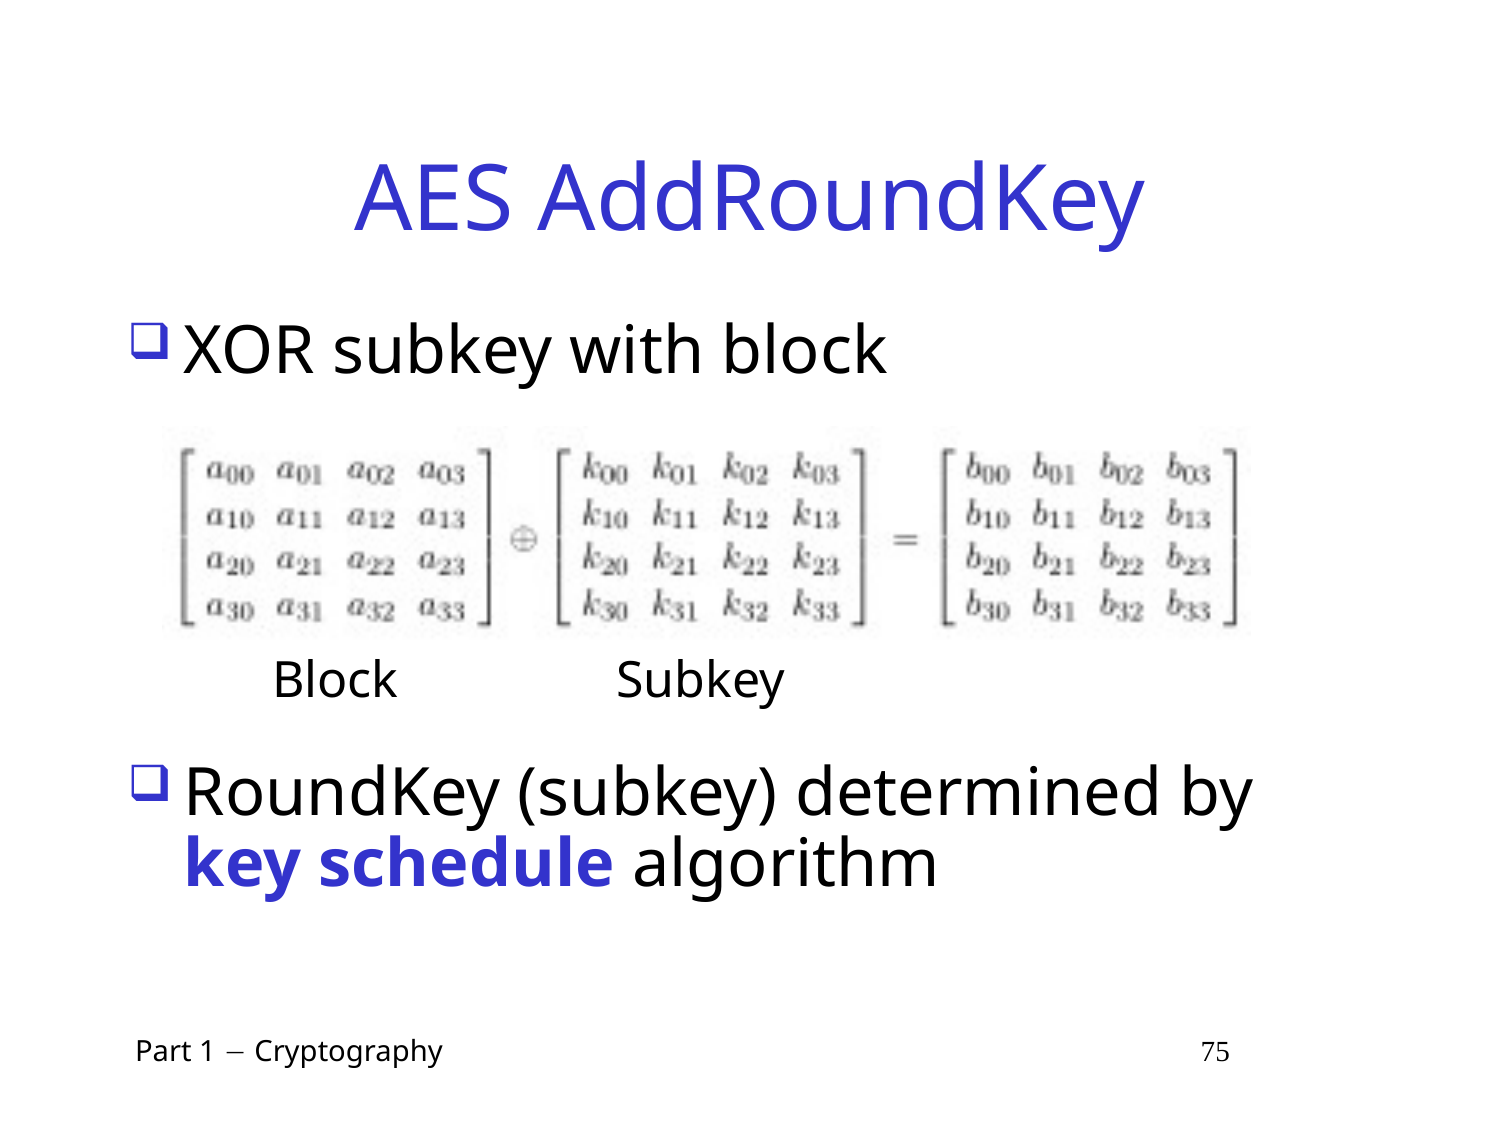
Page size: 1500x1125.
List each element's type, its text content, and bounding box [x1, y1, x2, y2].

footer Part 1  Cryptography 75 [112, 1024, 1401, 1101]
list RoundKey (subkey) determined by key schedule algorithm [112, 749, 1388, 951]
text_box Subkey [601, 672, 800, 715]
text_box Block [257, 672, 414, 715]
picture [162, 426, 1251, 663]
text_box XOR subkey with block [112, 299, 1388, 425]
title AES AddRoundKey [112, 99, 1388, 288]
